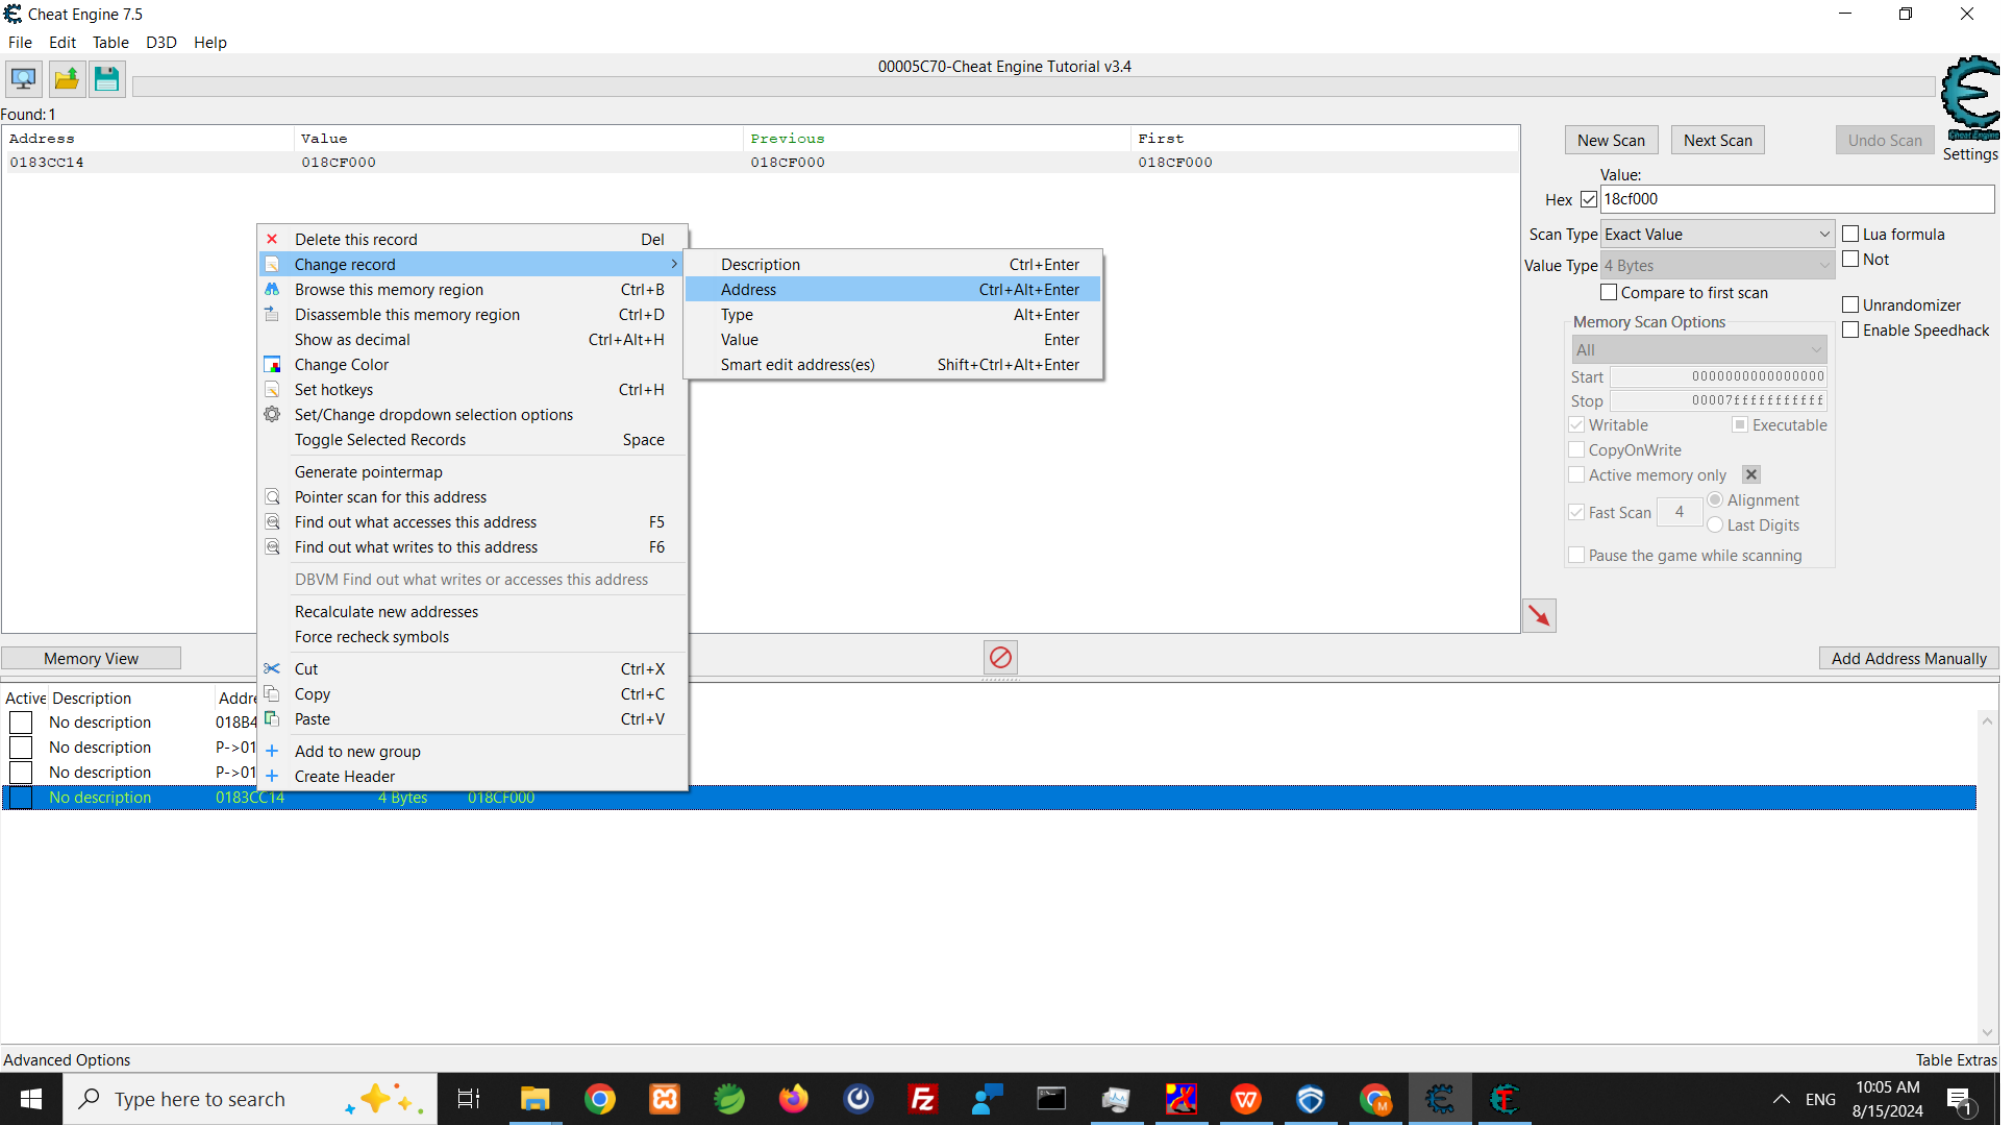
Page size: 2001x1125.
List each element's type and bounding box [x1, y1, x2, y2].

list [0, 0, 2000, 1125]
